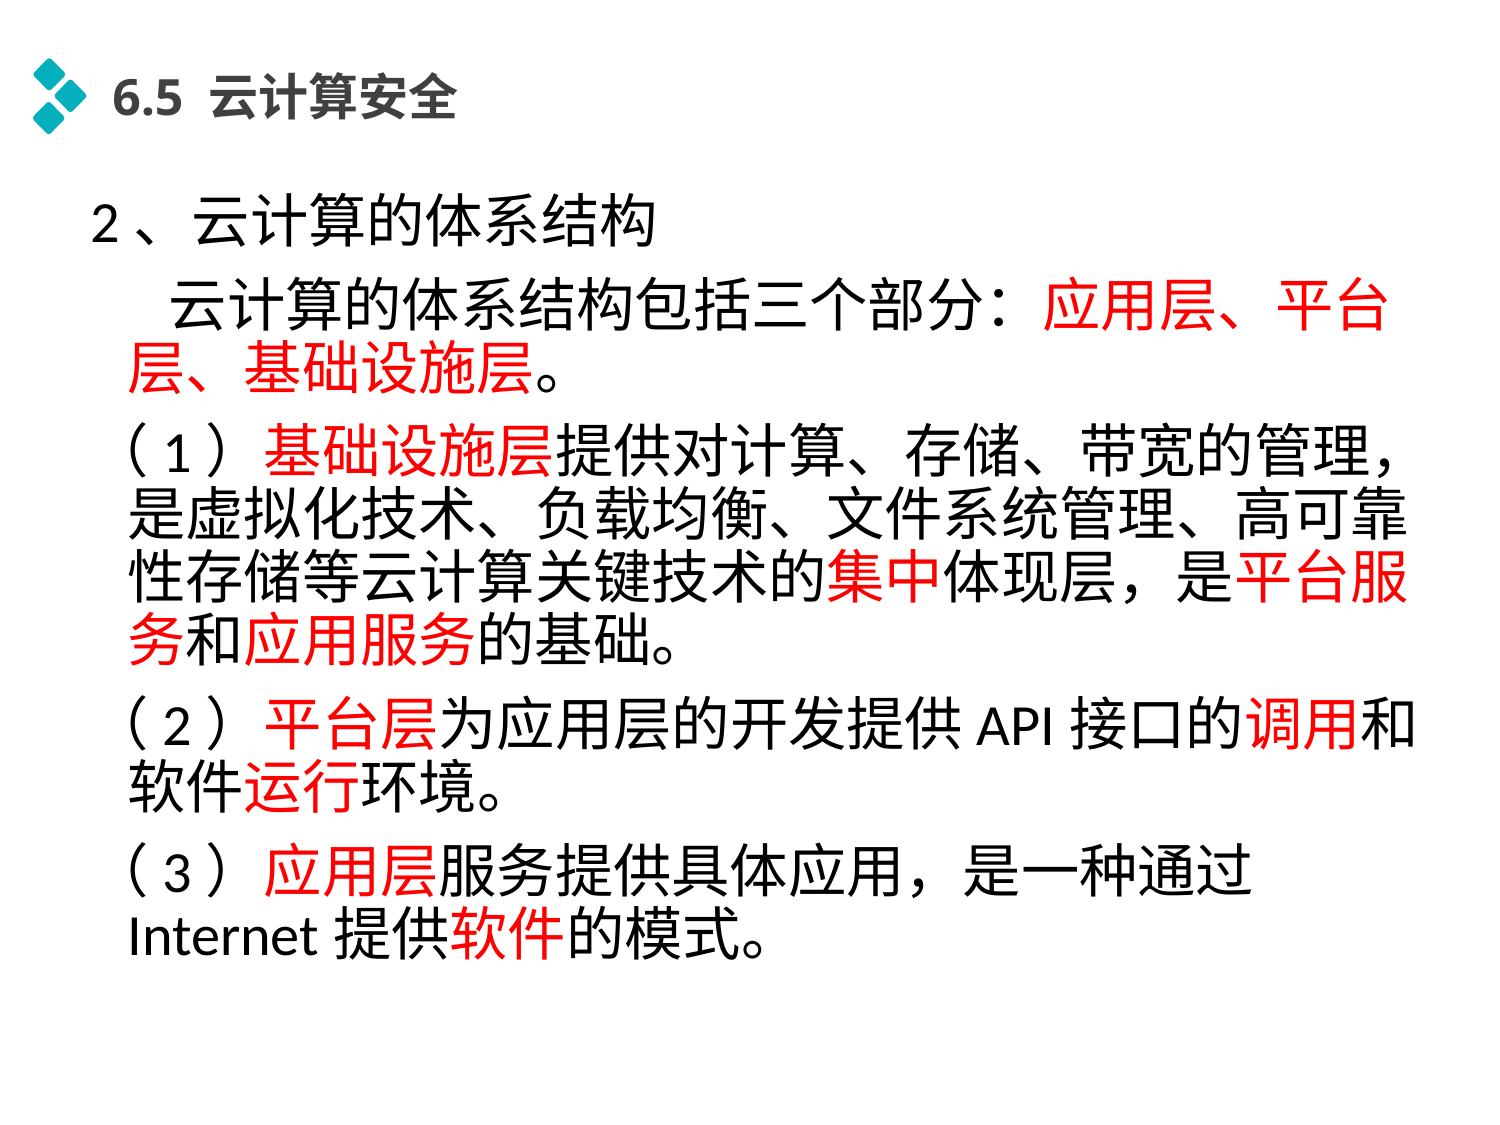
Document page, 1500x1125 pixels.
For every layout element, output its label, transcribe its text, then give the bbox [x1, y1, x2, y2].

list 2、云计算的体系结构 云计算的体系结构包括三个部分：应用层、平台层、基础设施层。 （1）基础设施层提供对计算、存储、带宽的管理，是虚拟化技术、负载均衡、文件系统管理、高可靠性存储等云计算关键技术的集中体现层，是平台服务和应用服务的基础。 （2）平台层为应用层的开发提供API接口的调用和软件运行环境。 （3）应用层服务提供具体应用，是一种通过Internet提供软件的模式。 [75, 184, 1459, 1047]
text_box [32, 57, 871, 135]
